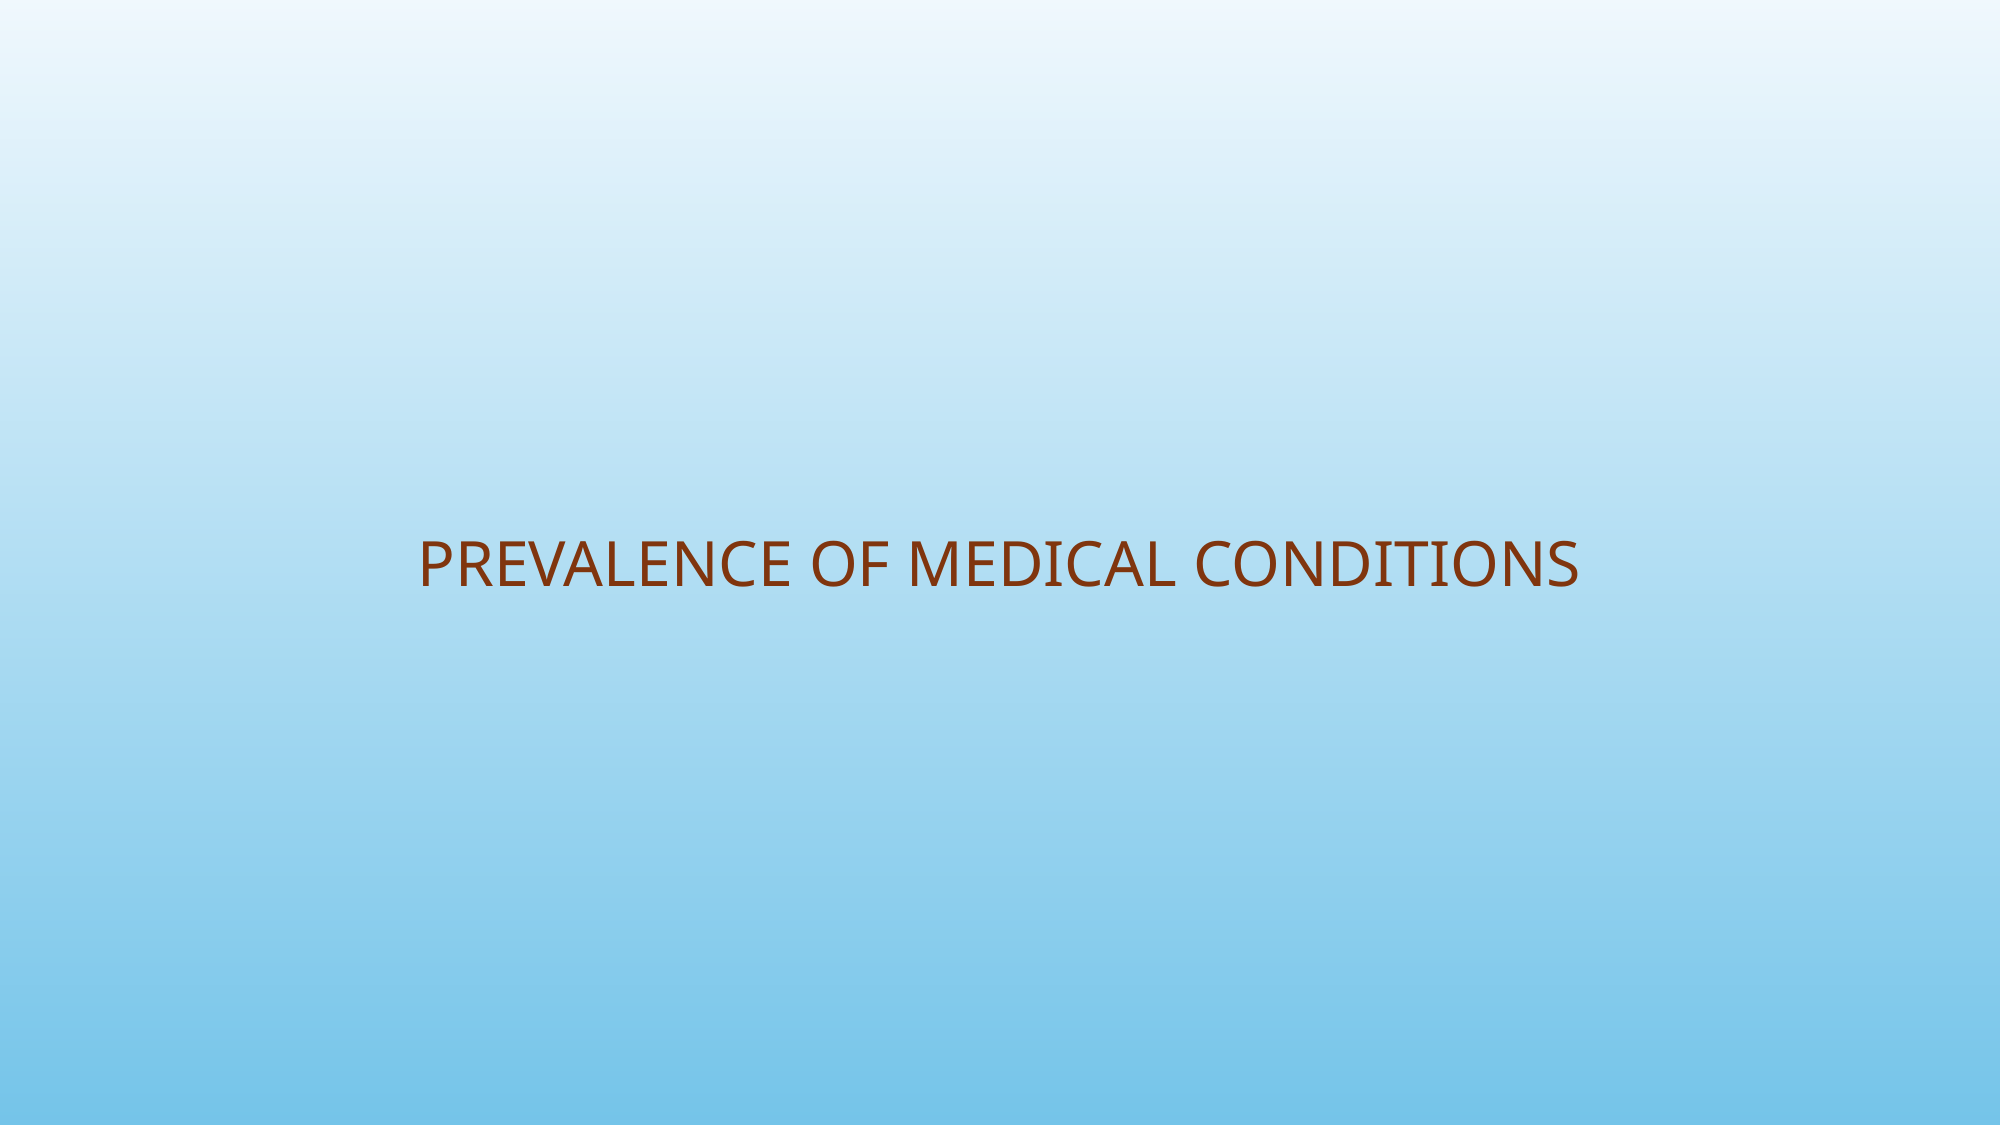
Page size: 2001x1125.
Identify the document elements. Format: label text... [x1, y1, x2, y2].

text_box PREVALENCE OF MEDICAL CONDITIONS [0, 517, 2000, 607]
